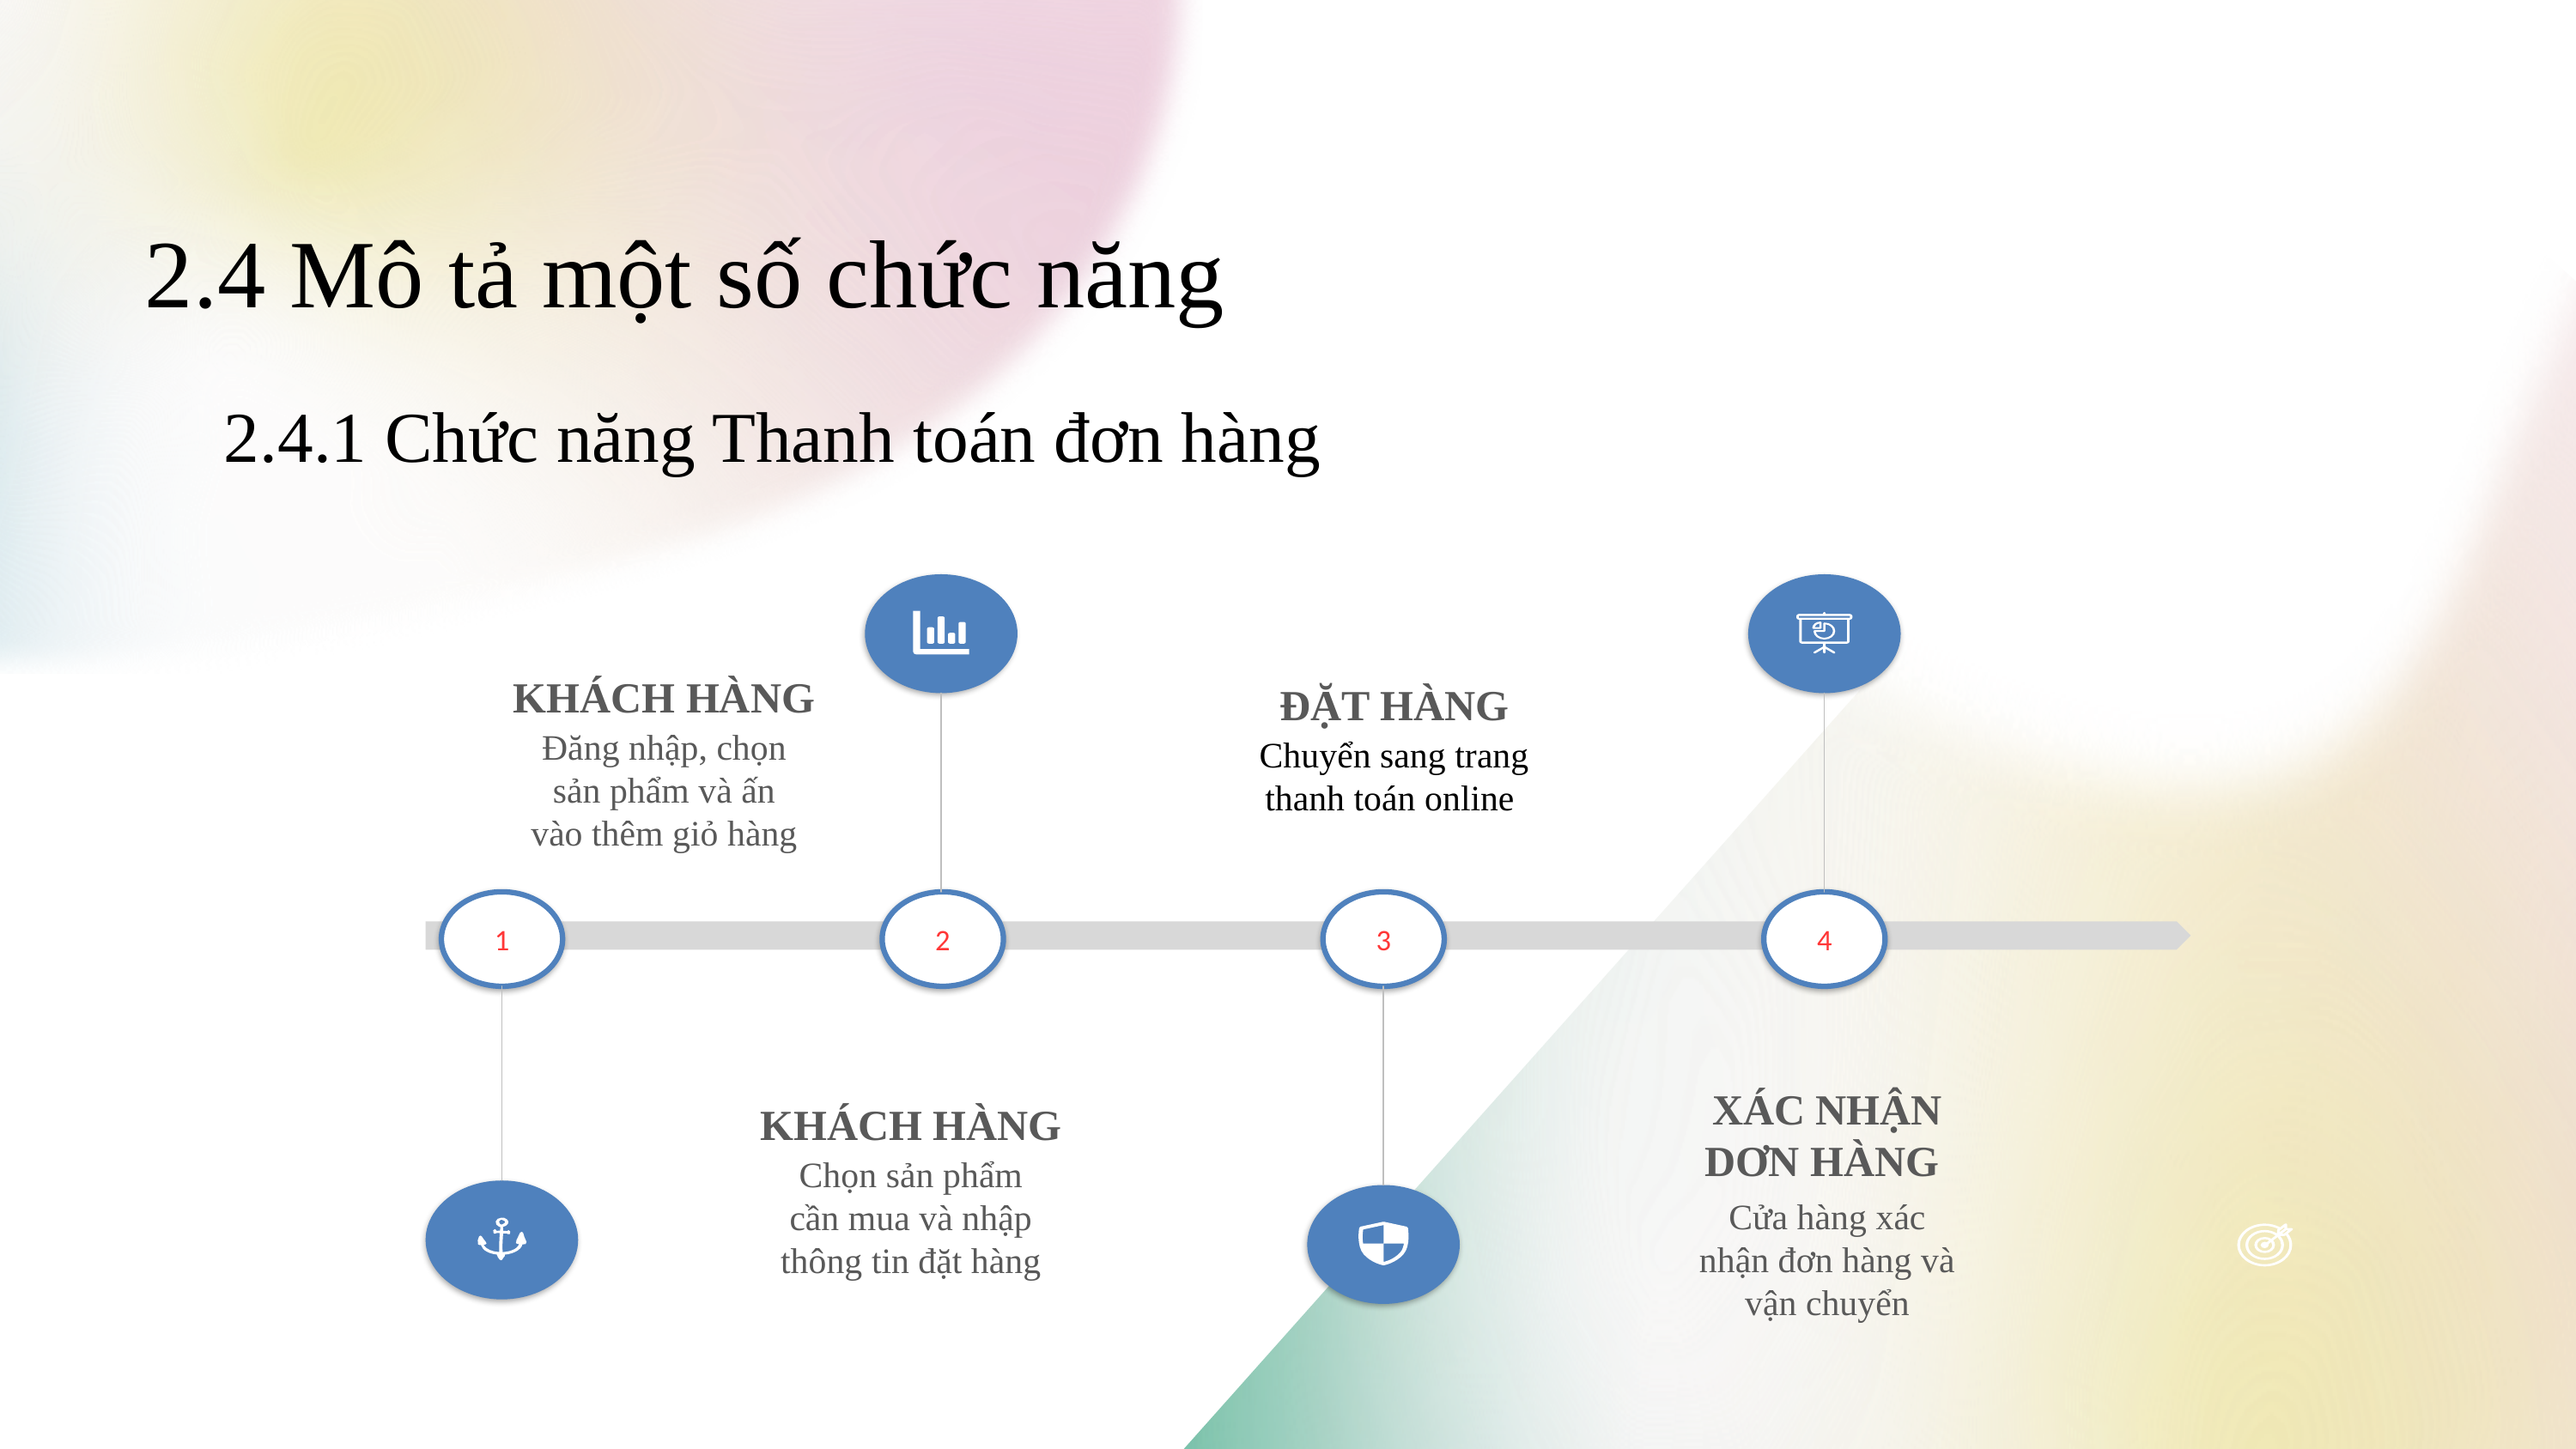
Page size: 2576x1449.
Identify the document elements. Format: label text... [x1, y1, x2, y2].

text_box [425, 573, 2293, 1305]
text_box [746, 1091, 1076, 1288]
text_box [1229, 671, 1559, 826]
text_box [1662, 1075, 1992, 1331]
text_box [499, 664, 829, 861]
text_box [0, 0, 1204, 674]
text_box [1183, 106, 2576, 1449]
text_box 2.4 Mô tả một số chức năng [144, 144, 1686, 327]
text_box 2.4.1 Chức năng Thanh toán đơn hàng [223, 294, 1765, 477]
